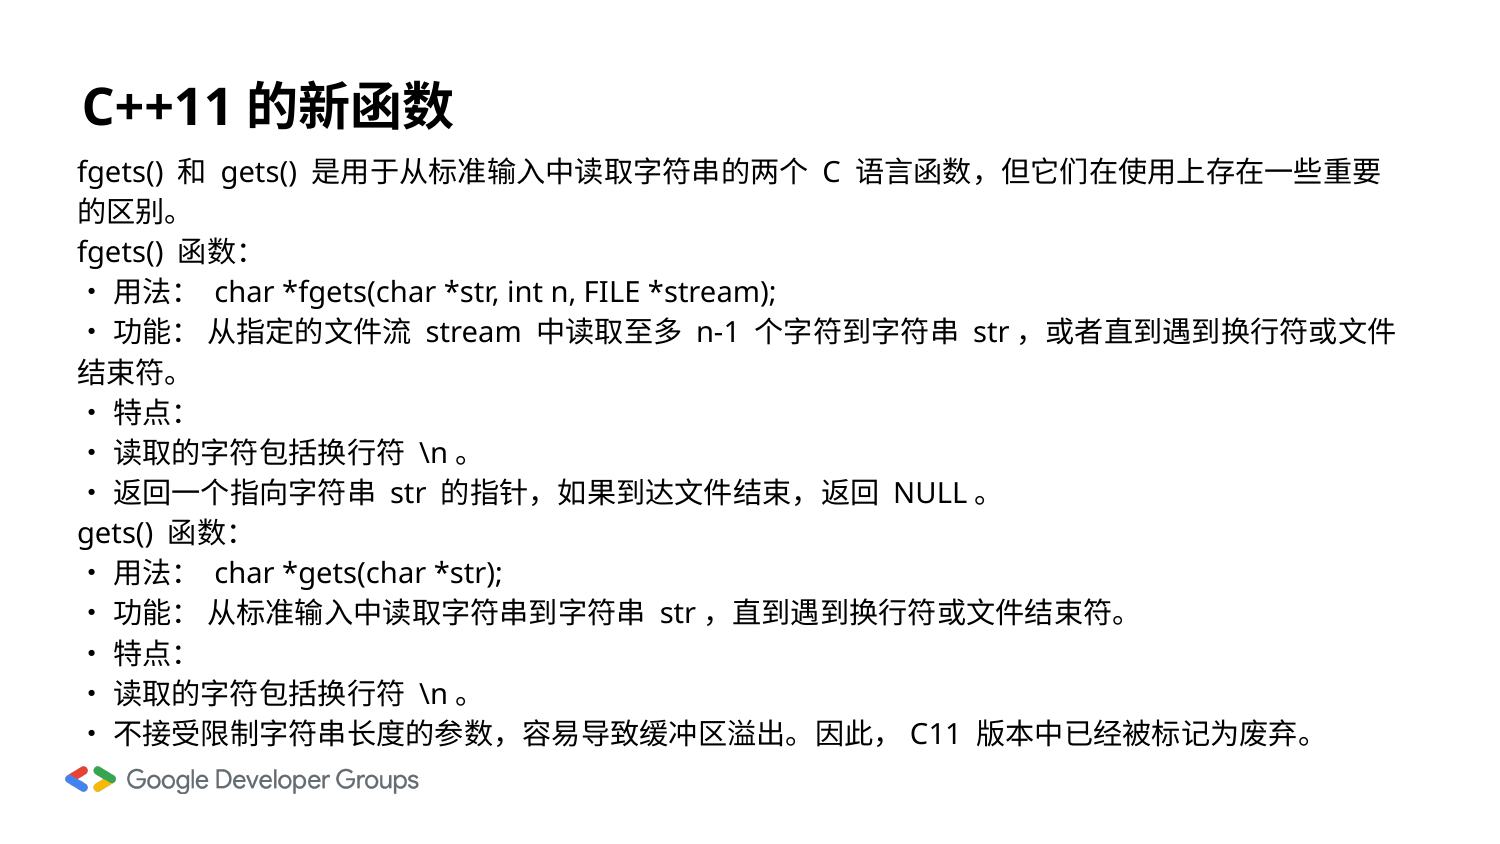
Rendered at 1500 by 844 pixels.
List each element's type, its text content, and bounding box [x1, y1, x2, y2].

list fgets() 和 gets() 是用于从标准输入中读取字符串的两个 C 语言函数，但它们在使用上存在一些重要的区别。 fgets() 函数： •用法： char *fgets(char *str, int n, FILE *stream); •功能： 从指定的文件流 stream 中读取至多 n-1 个字符到字符串 str，或者直到遇到换行符或文件结束符。 •特点： •读取的字符包括换行符 \n。 •返回一个指向字符串 str 的指针，如果到达文件结束，返回 NULL。 gets() 函数： •用法： char *gets(char *str); •功能： 从标准输入中读取字符串到字符串 str，直到遇到换行符或文件结束符。 •特点： •读取的字符包括换行符 \n。 •不接受限制字符串长度的参数，容易导致缓冲区溢出。因此，C11 版本中已经被标记为废弃。 [41, 132, 1421, 732]
picture [64, 766, 419, 794]
title C++11的新函数 [66, 26, 650, 132]
